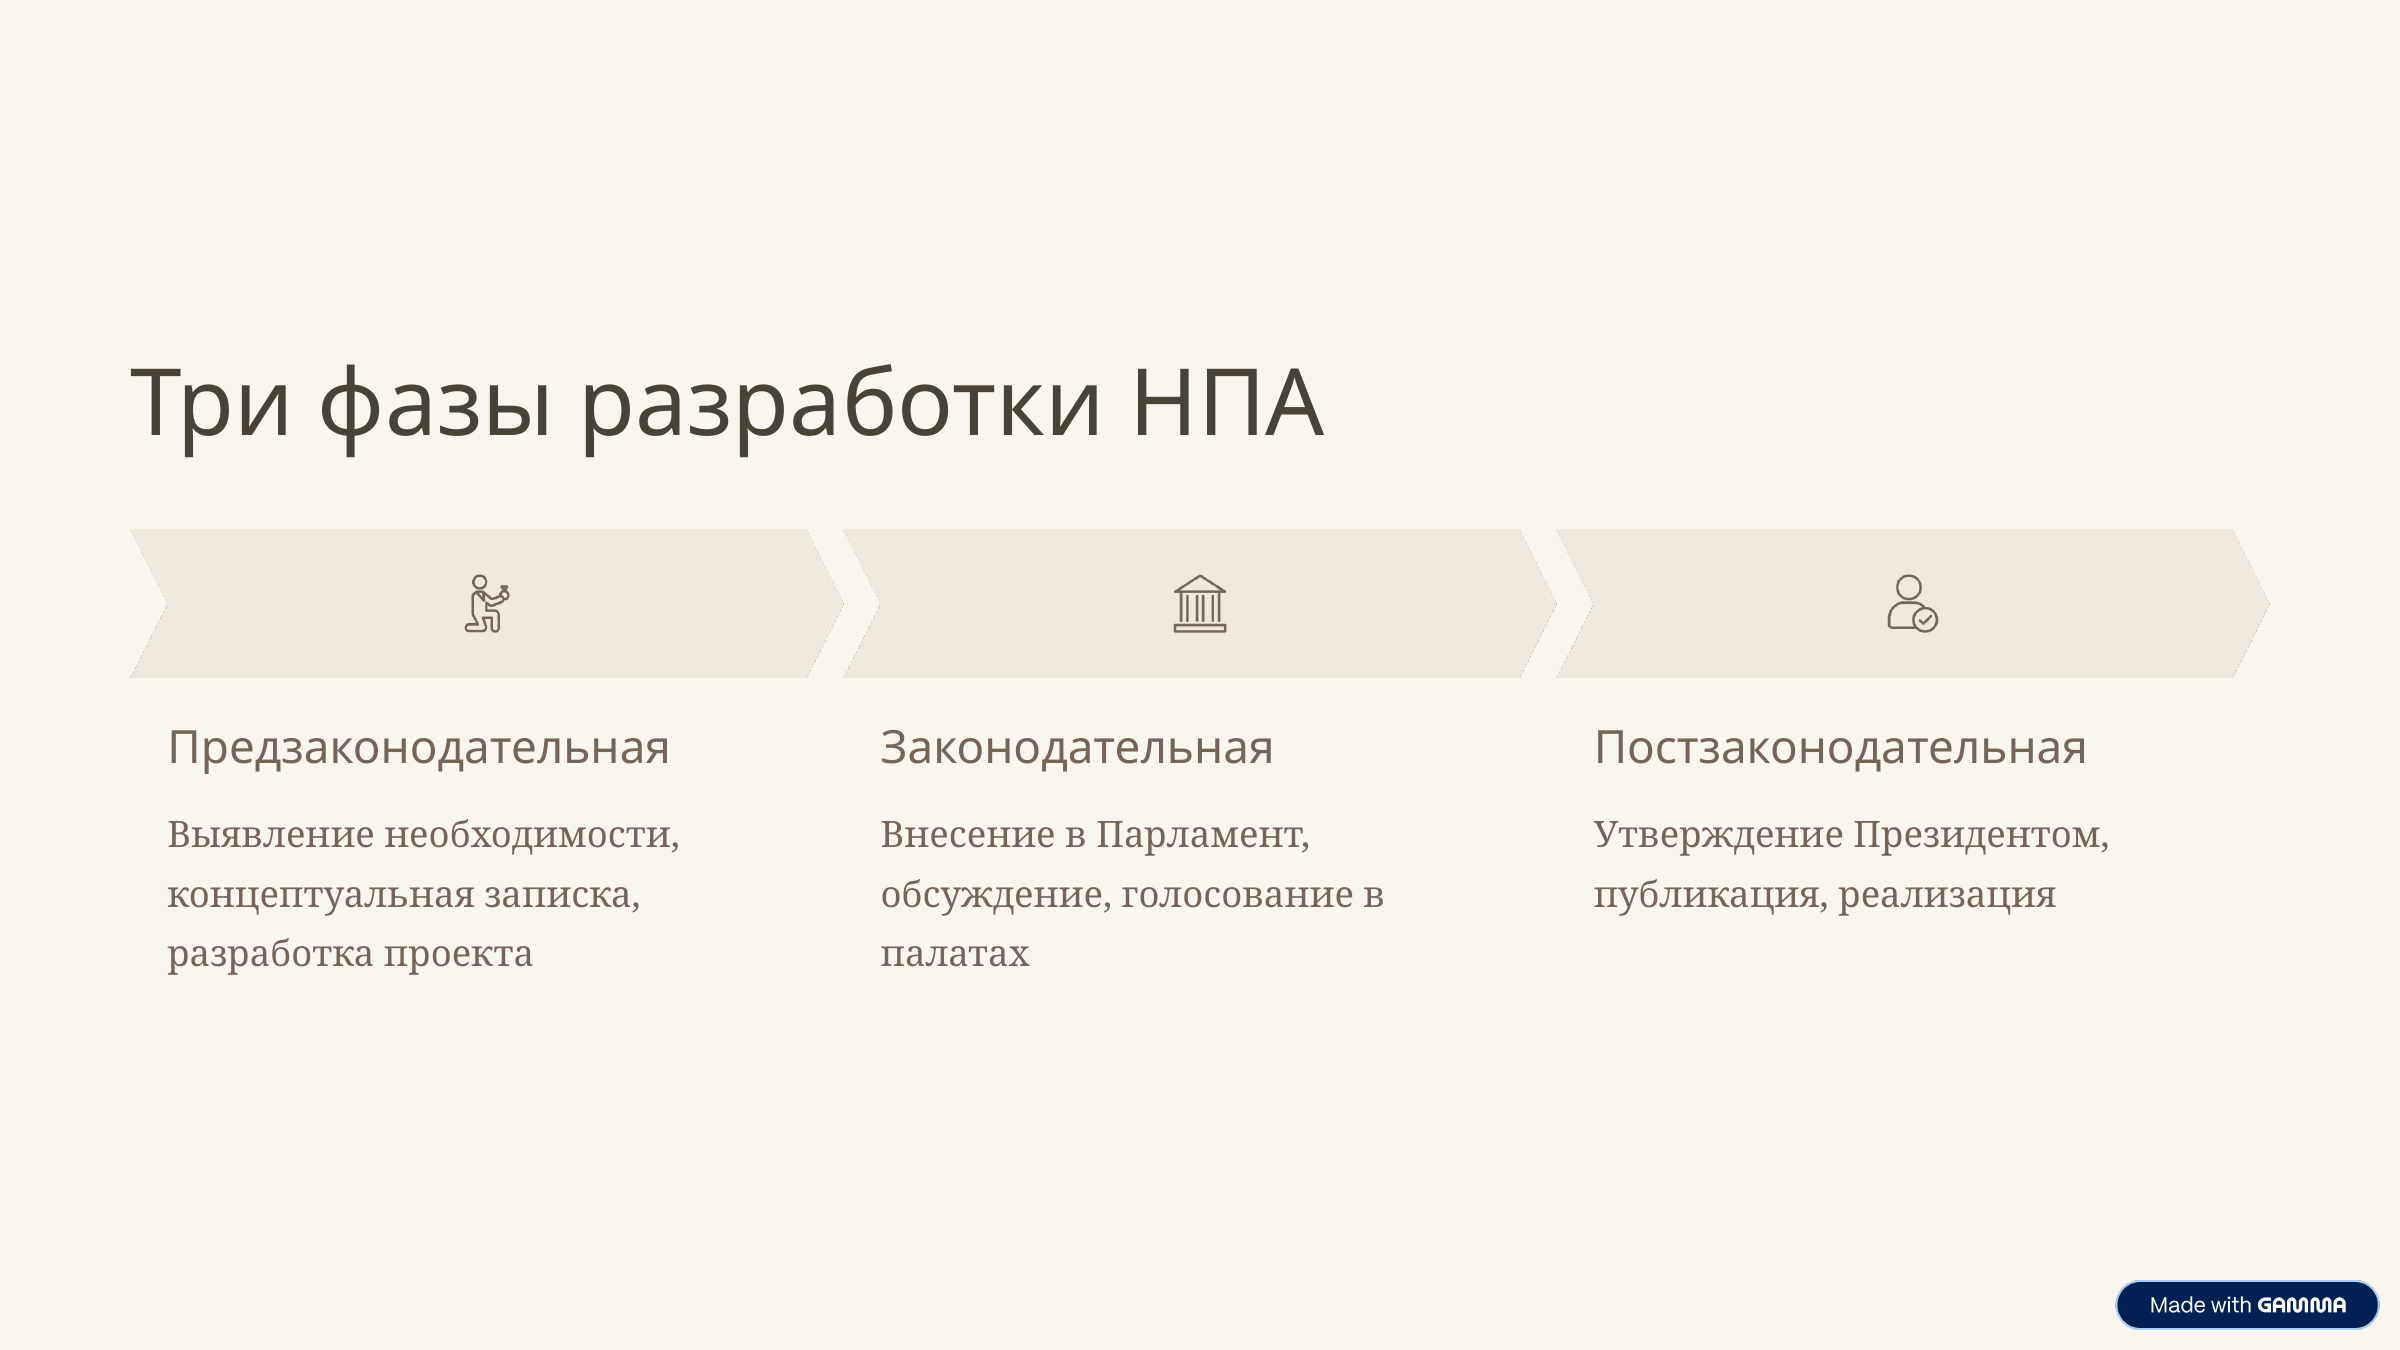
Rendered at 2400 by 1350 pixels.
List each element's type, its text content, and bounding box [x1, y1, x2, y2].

text_box Предзаконодательная [167, 715, 676, 774]
text_box Три фазы разработки НПА [130, 338, 1322, 455]
text_box Внесение в Парламент, обсуждение, голосование в палатах [880, 795, 1520, 975]
text_box Утверждение Президентом, публикация, реализация [1593, 795, 2233, 915]
picture [2106, 1271, 2389, 1339]
text_box Постзаконодательная [1593, 715, 2093, 774]
picture [130, 529, 2270, 678]
text_box Законодательная [880, 715, 1346, 774]
text_box Выявление необходимости, концептуальная записка, разработка проекта [167, 795, 807, 975]
